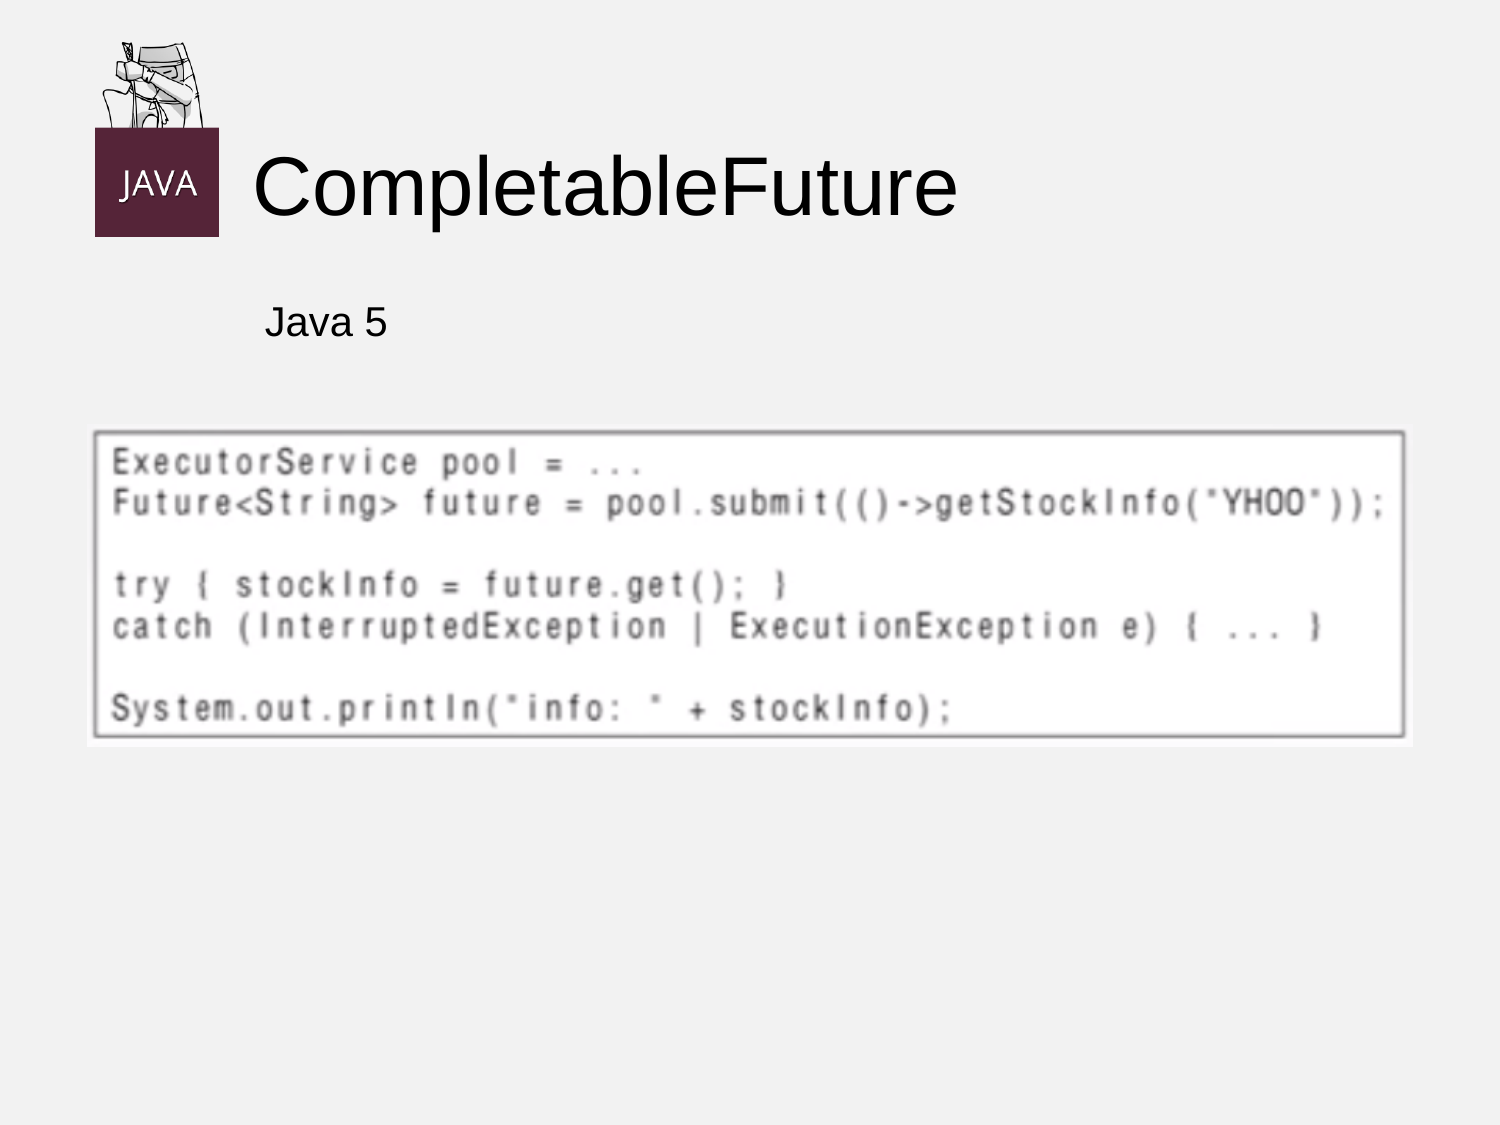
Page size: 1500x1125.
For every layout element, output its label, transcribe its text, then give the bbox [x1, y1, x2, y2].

picture [87, 424, 1413, 748]
text_box Java 5 [249, 287, 513, 353]
text_box [53, 302, 1500, 728]
title CompletableFuture [237, 87, 1500, 277]
picture [95, 42, 219, 238]
